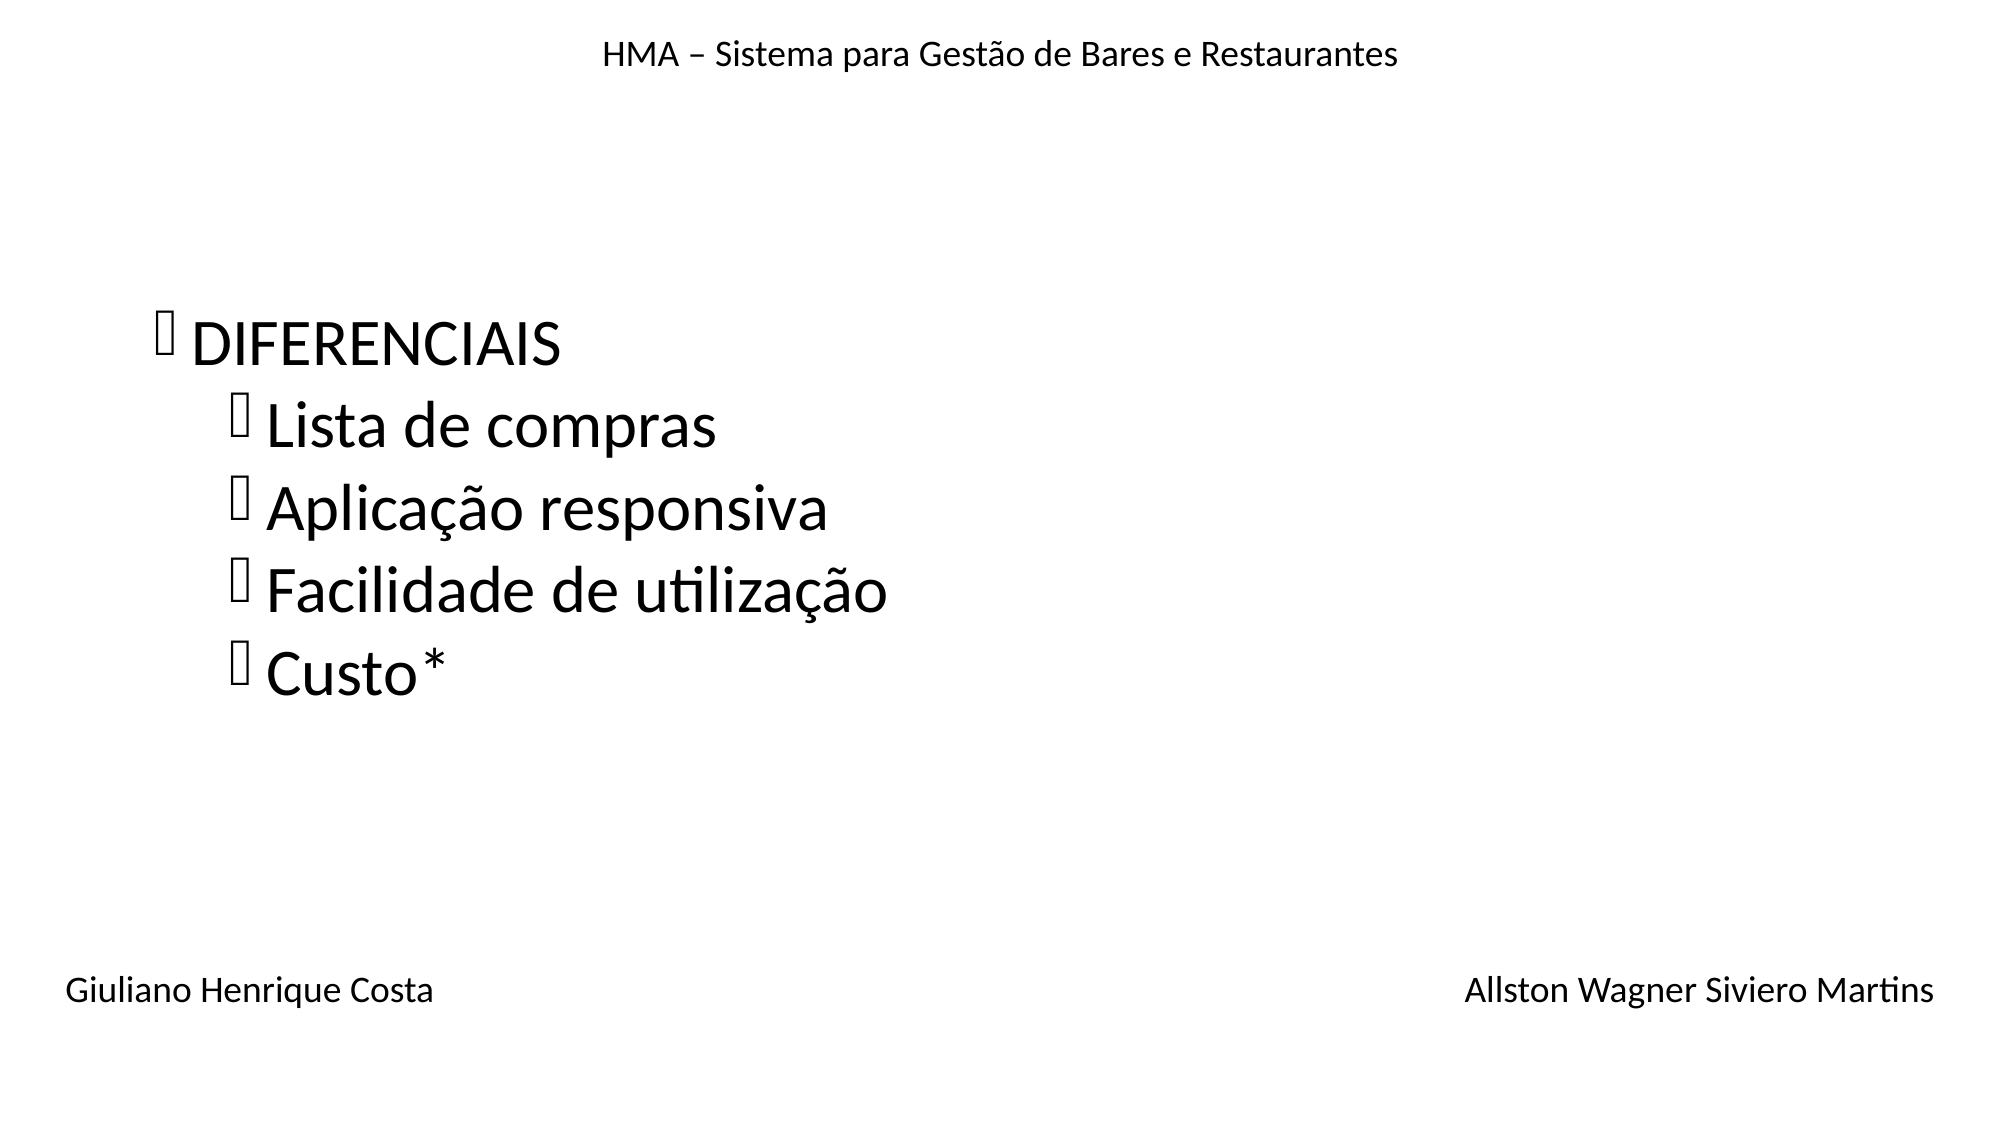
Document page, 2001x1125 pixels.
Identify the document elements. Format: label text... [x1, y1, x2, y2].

list DIFERENCIAIS Lista de compras Aplicação responsiva Facilidade de utilização Custo* [138, 299, 1864, 1014]
text_box Allston Wagner Siviero Martins [1449, 957, 1950, 1018]
text_box Giuliano Henrique Costa [50, 957, 450, 1018]
text_box HMA – Sistema para Gestão de Bares e Restaurantes [587, 21, 1415, 82]
